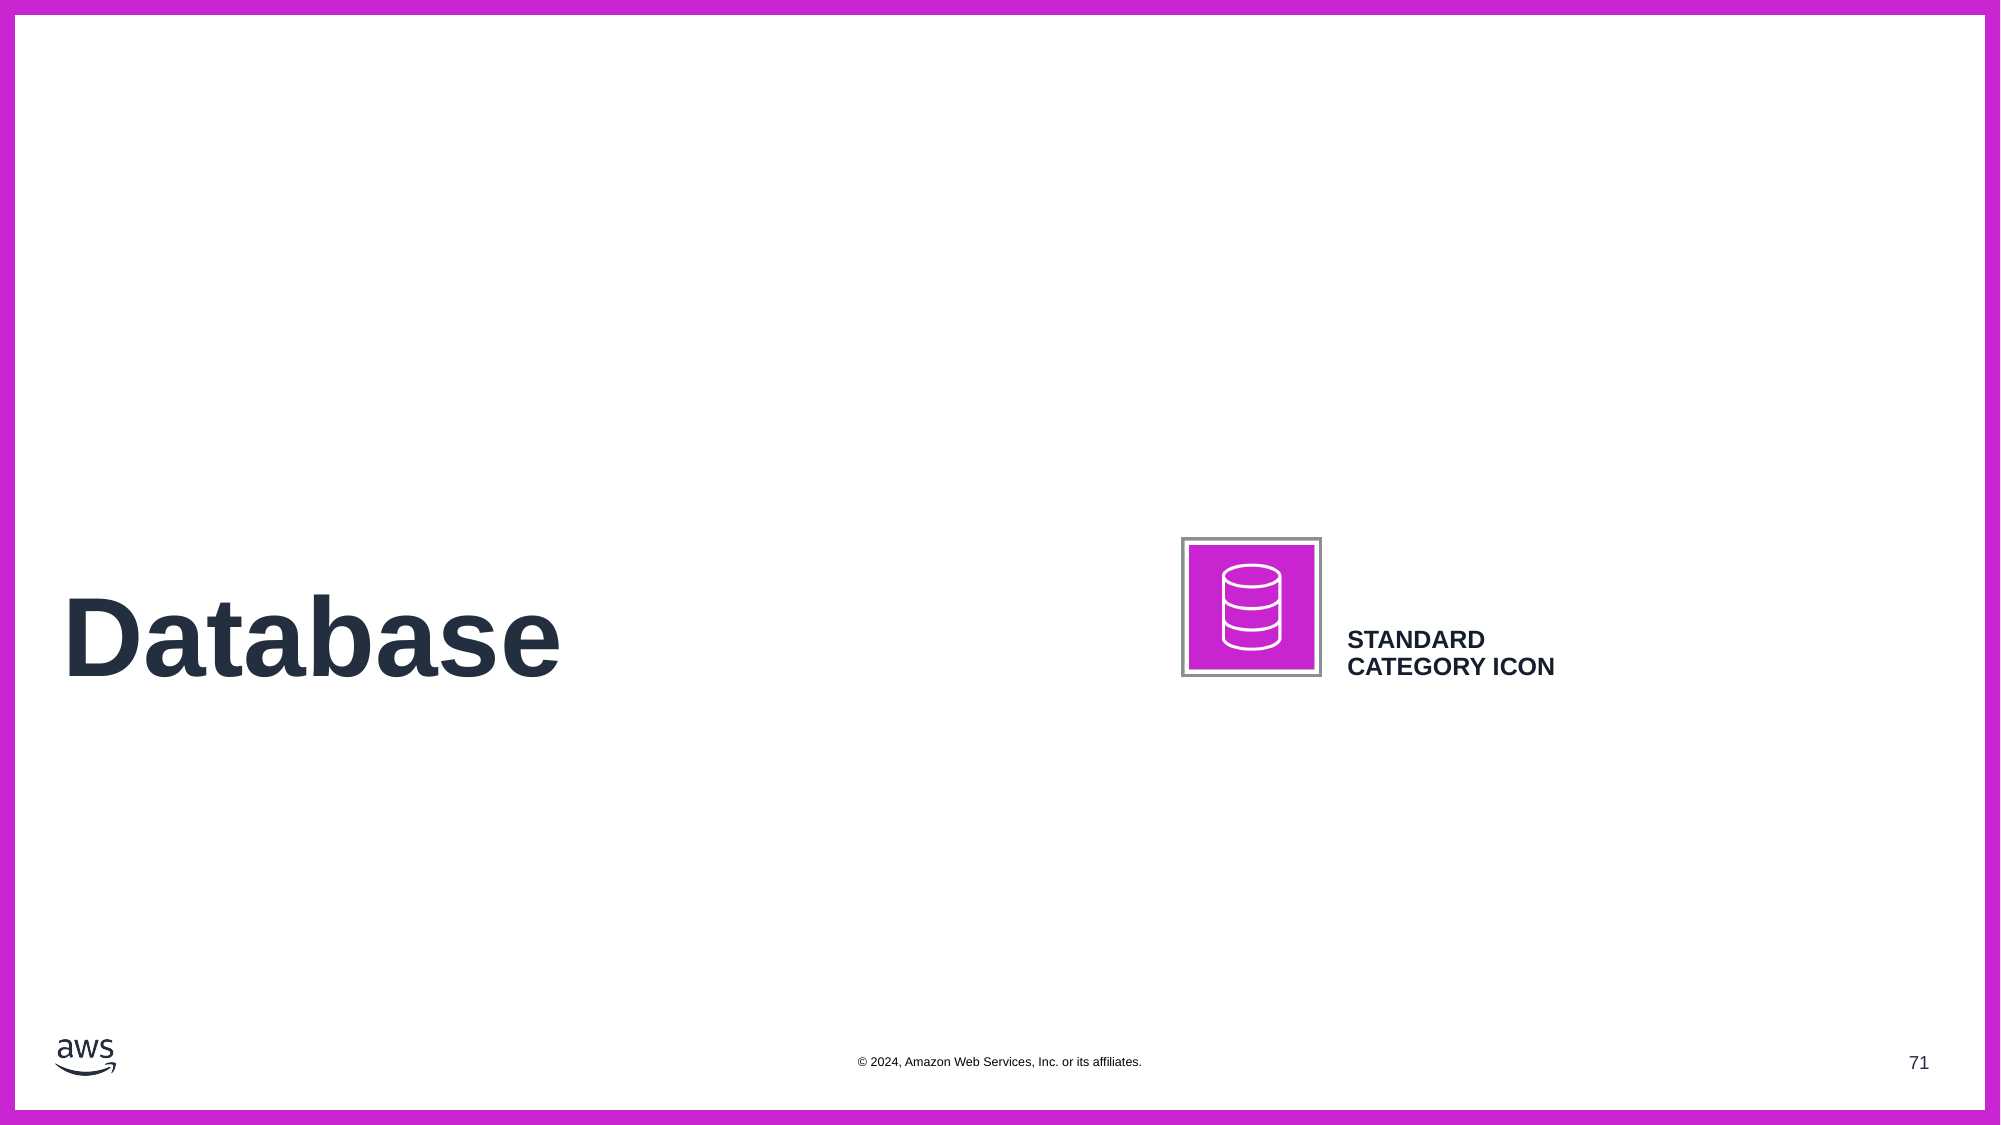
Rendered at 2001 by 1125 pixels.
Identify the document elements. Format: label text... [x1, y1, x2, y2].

footer © 2024, Amazon Web Services, Inc. or its affiliates. [662, 1031, 1338, 1092]
picture [55, 1039, 116, 1076]
slide_number 71 [1494, 1031, 1945, 1092]
picture [1181, 537, 1322, 677]
title Database [47, 339, 1393, 709]
text_box STANDARD CATEGORY ICON [1332, 541, 1780, 689]
